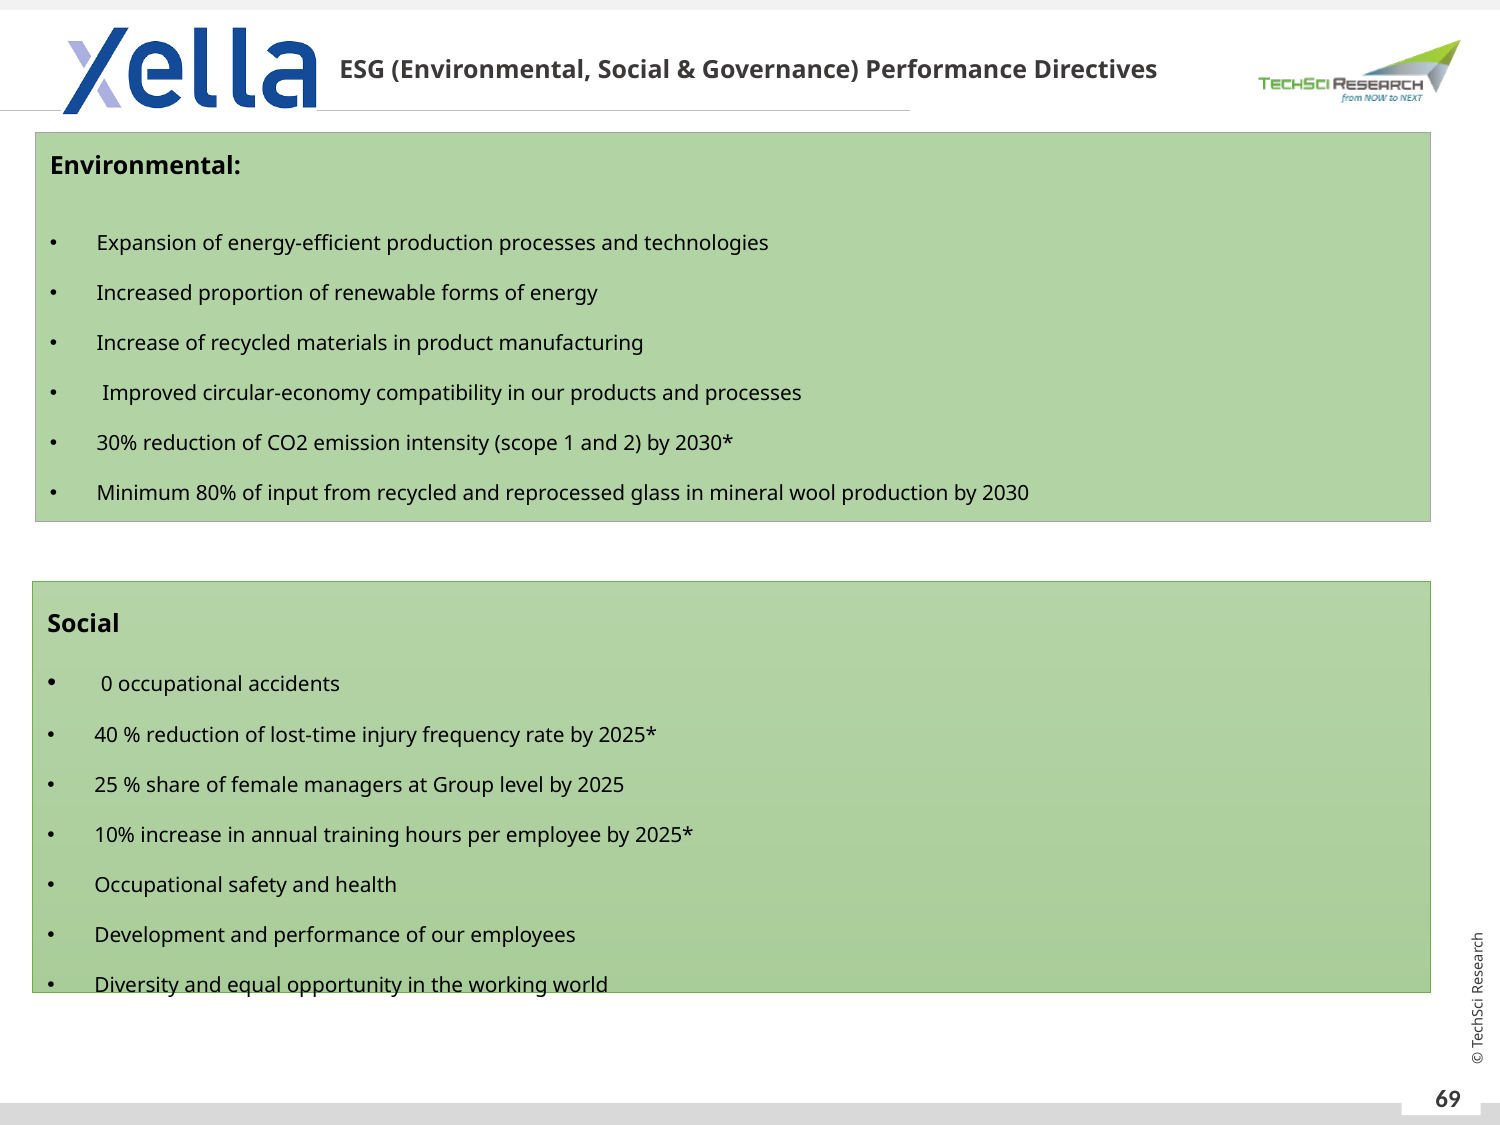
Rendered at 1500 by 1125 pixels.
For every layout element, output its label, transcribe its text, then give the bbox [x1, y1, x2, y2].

text_box Environmental: Expansion of energy-efficient production processes and technologies Increased proportion of renewable forms of energy Increase of recycled materials in product manufacturing Improved circular-economy compatibility in our products and processes 30% reduction of CO2 emission intensity (scope 1 and 2) by 2030* Minimum 80% of input from recycled and reprocessed glass in mineral wool production by 2030 [35, 132, 1431, 522]
picture [1310, 39, 1461, 104]
picture [61, 26, 317, 115]
text_box Social 0 occupational accidents 40 % reduction of lost-time injury frequency rate by 2025* 25 % share of female managers at Group level by 2025 10% increase in annual training hours per employee by 2025* Occupational safety and health Development and performance of our employees Diversity and equal opportunity in the working world [32, 581, 1431, 993]
list ESG (Environmental, Social & Governance) Performance Directives [324, 33, 1310, 109]
